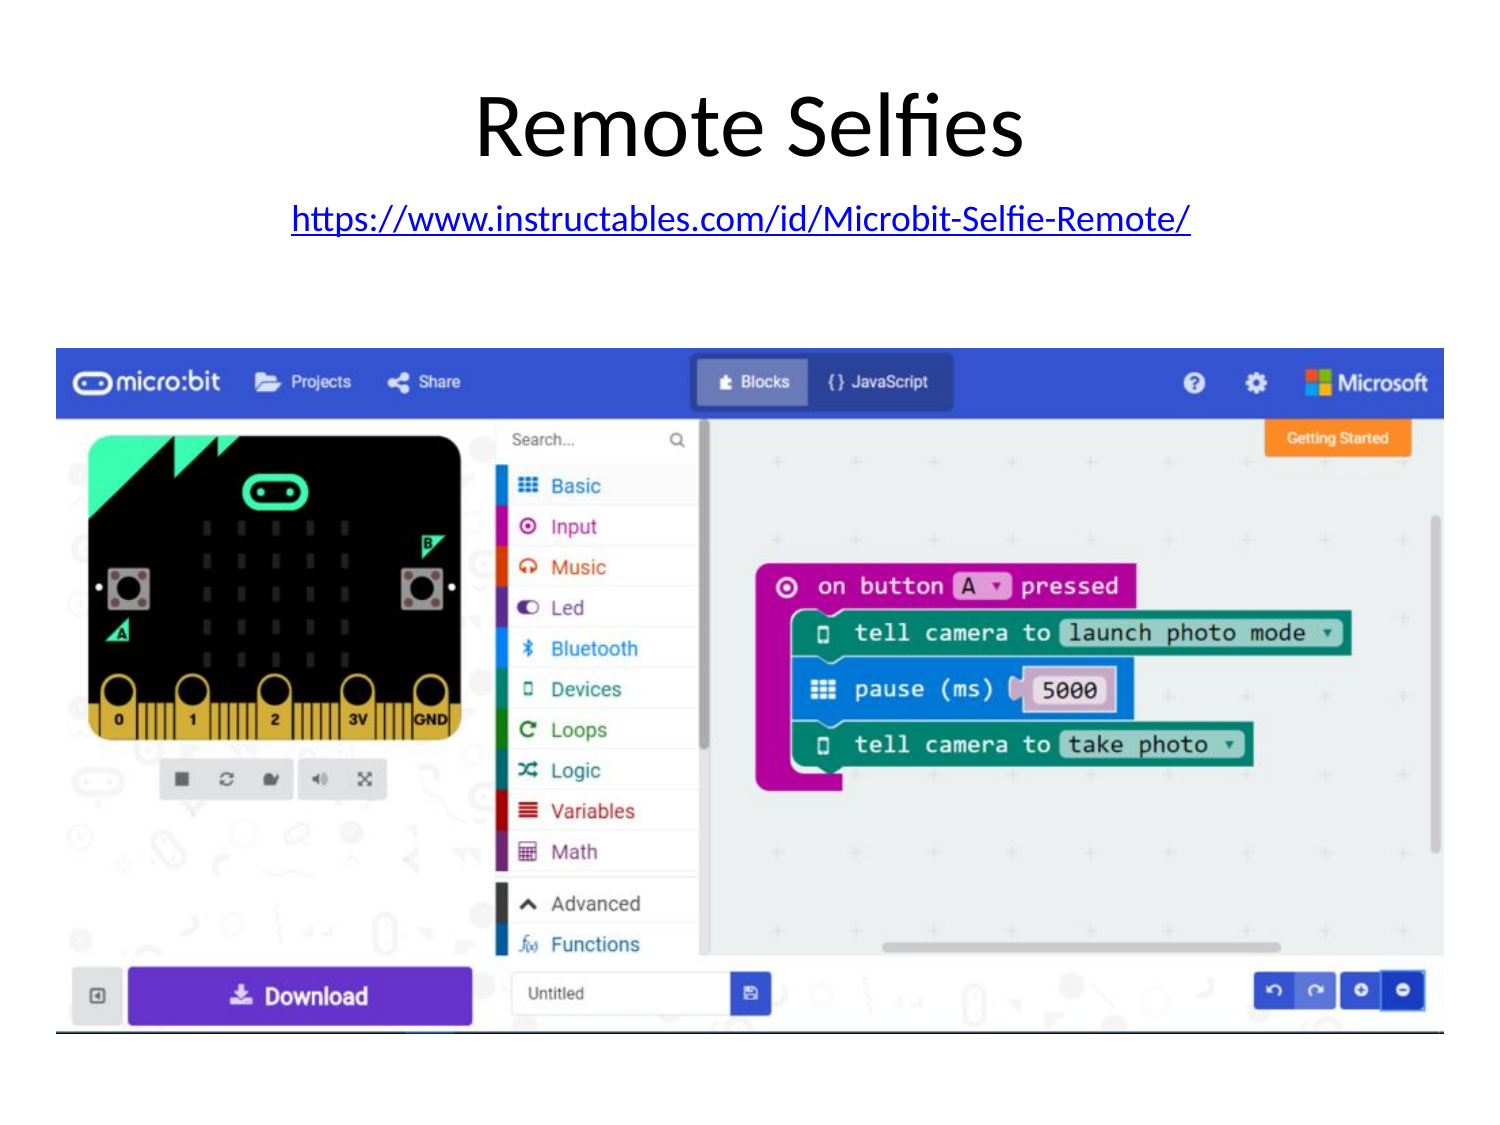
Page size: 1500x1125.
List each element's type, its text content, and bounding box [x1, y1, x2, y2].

text_box https://www.instructables.com/id/Microbit-Selfie-Remote/ [107, 186, 1376, 247]
picture [56, 348, 1444, 1035]
title Remote Selfies [88, 28, 1413, 211]
